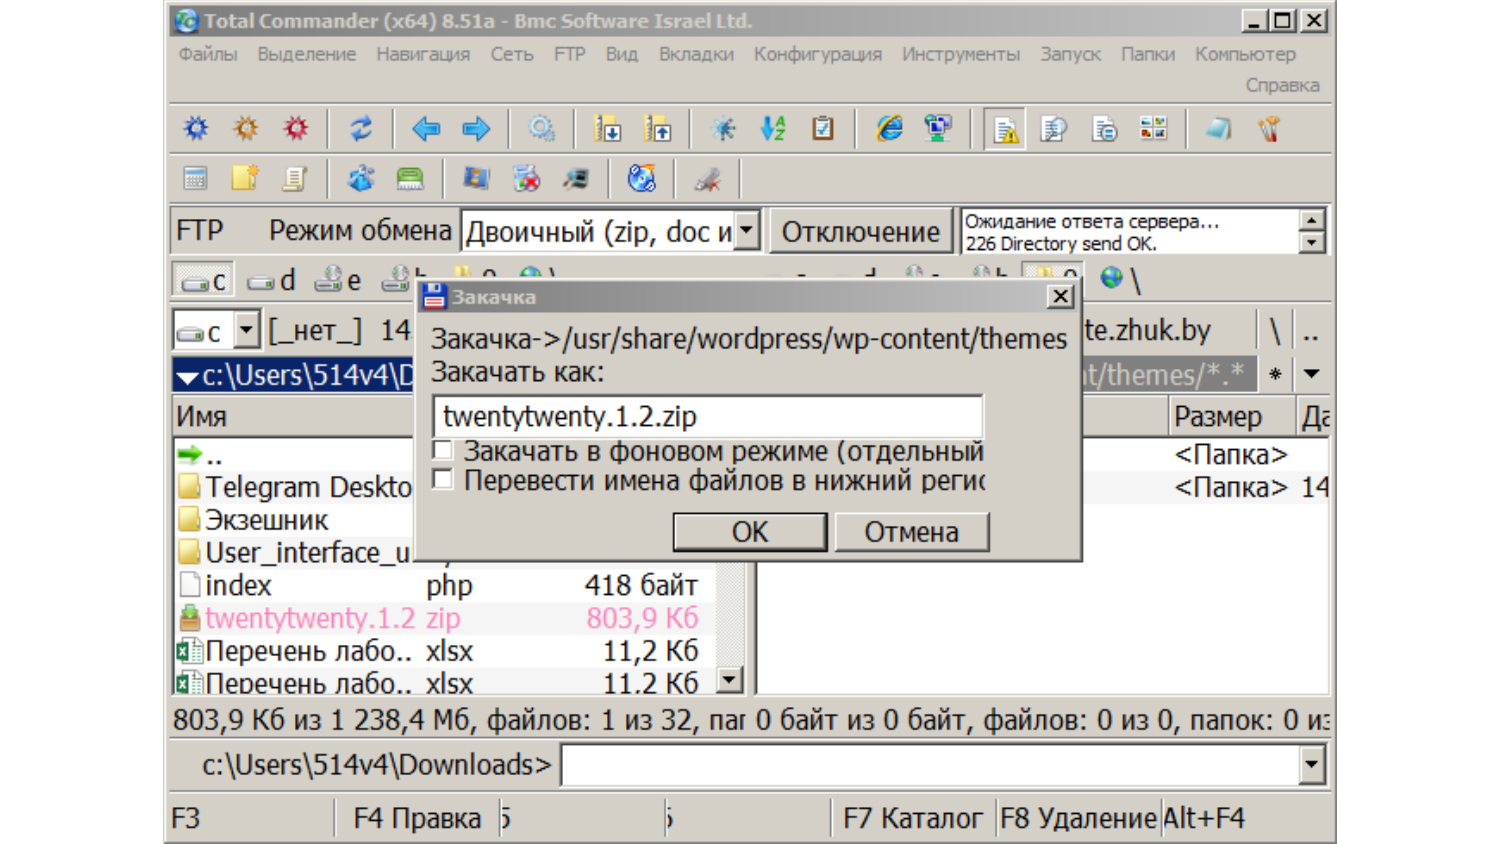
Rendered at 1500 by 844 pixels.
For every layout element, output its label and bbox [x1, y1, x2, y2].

picture [163, 0, 1337, 844]
